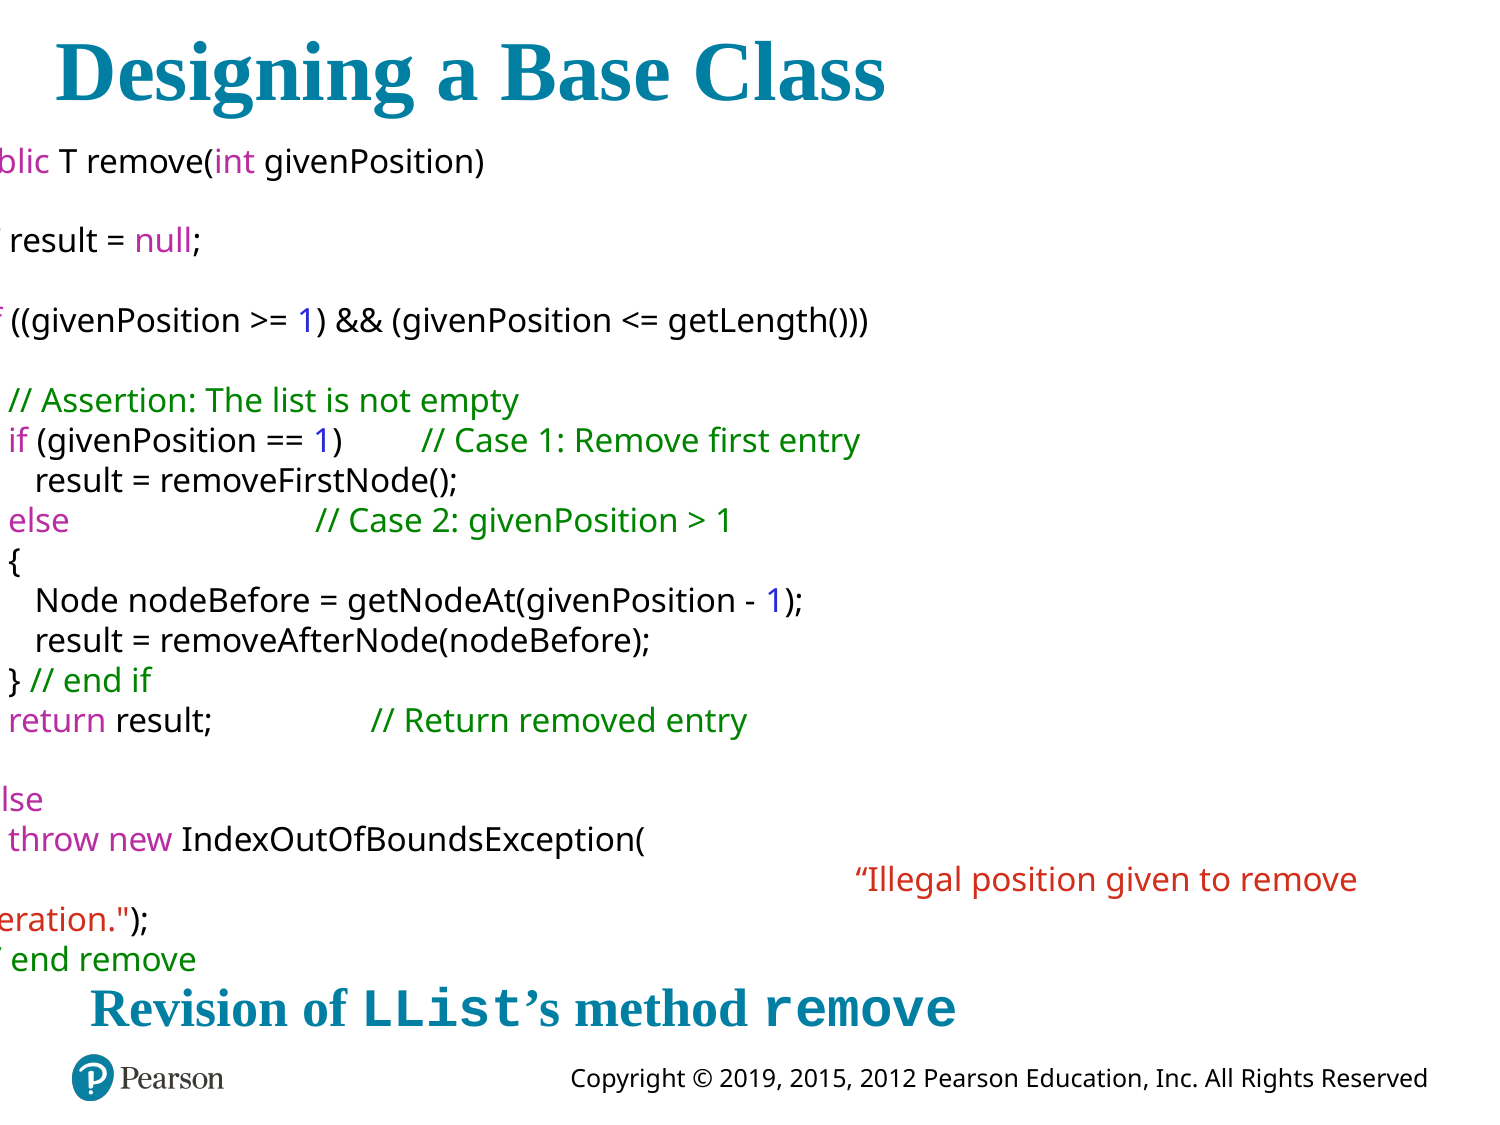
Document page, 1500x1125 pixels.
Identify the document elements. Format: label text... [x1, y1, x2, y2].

text_box public T remove(int givenPosition) { T result = null; if ((givenPosition >= 1) && (givenPosition <= getLength())) { // Assertion: The list is not empty if (givenPosition == 1) // Case 1: Remove first entry result = removeFirstNode(); else // Case 2: givenPosition > 1 { Node nodeBefore = getNodeAt(givenPosition - 1); result = removeAfterNode(nodeBefore); } // end if return result; // Return removed entry } else throw new IndexOutOfBoundsException( “Illegal position given to remove operation."); } // end remove [0, 132, 1500, 946]
picture [72, 1054, 88, 1070]
title Designing a Base Class [40, 0, 1438, 132]
picture [72, 1087, 83, 1101]
picture [98, 1054, 224, 1101]
picture [80, 1063, 106, 1088]
list Revision of LList’s method remove [74, 955, 1426, 1053]
